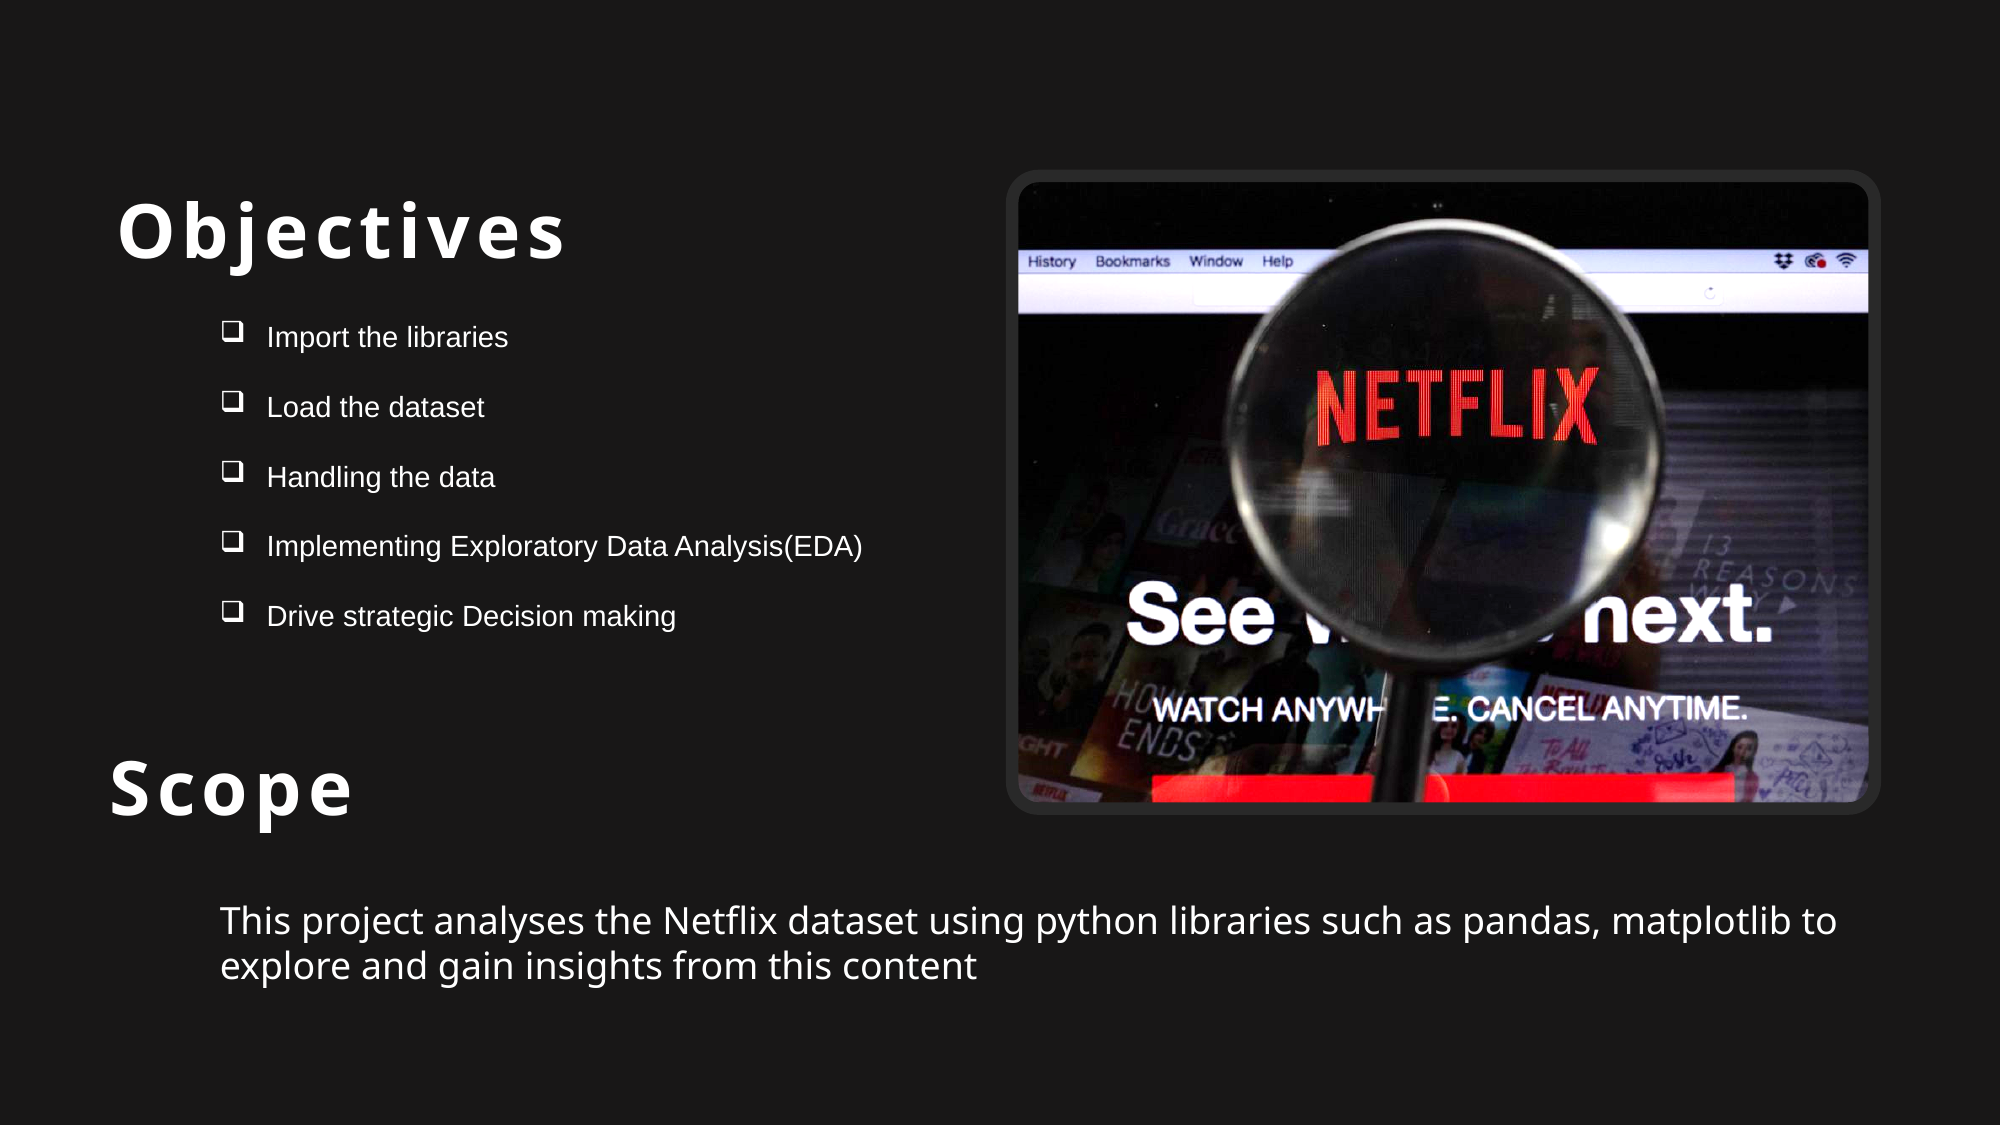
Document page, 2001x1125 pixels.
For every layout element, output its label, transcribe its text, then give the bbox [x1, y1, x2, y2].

picture [1012, 175, 1875, 809]
text_box This project analyses the Netflix dataset using python libraries such as pandas, matplotlib to explore and gain insights from this content [205, 889, 1909, 995]
text_box Objectives [101, 175, 581, 281]
text_box Import the libraries Load the dataset Handling the data Implementing Exploratory Data Analysis(EDA) Drive strategic Decision making [205, 310, 971, 640]
text_box Scope [94, 732, 1096, 838]
